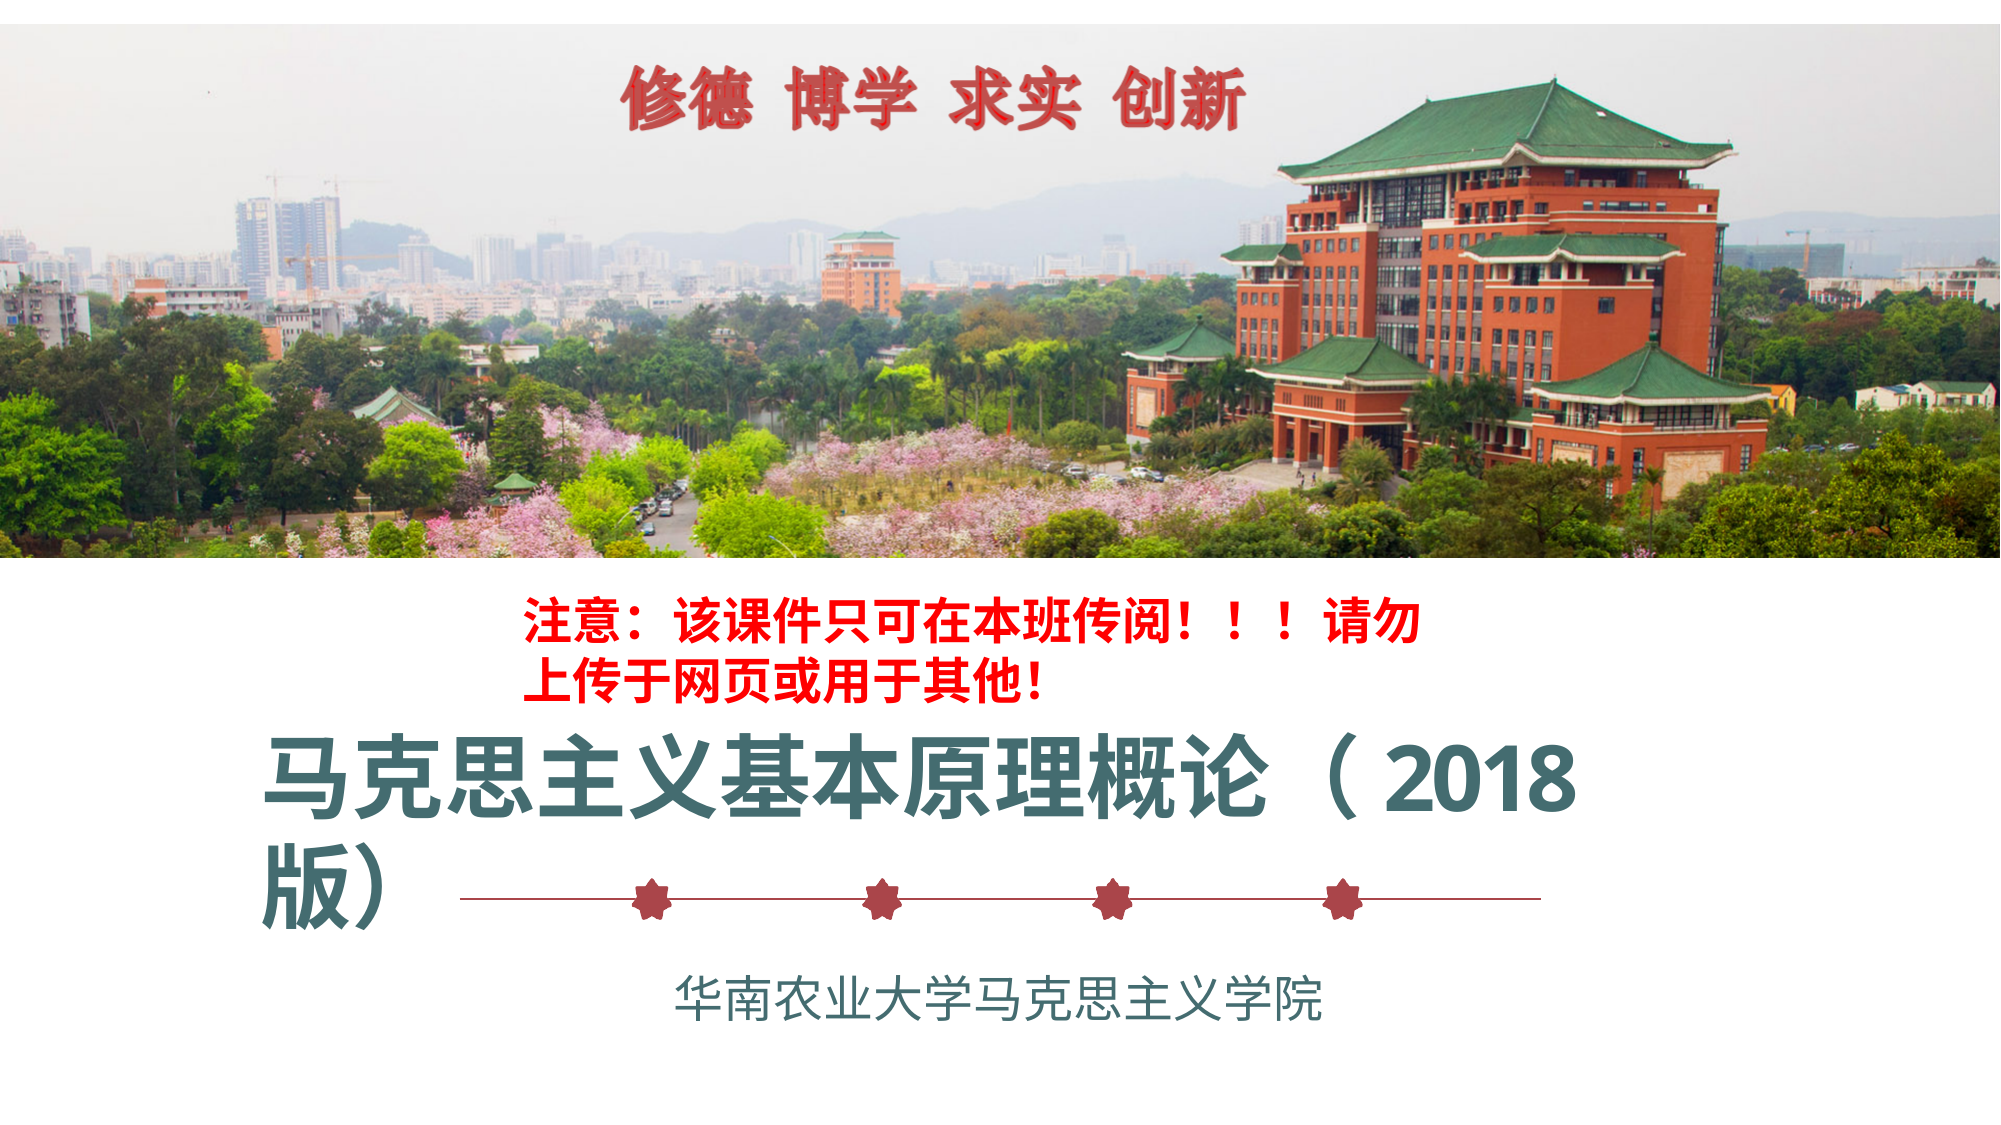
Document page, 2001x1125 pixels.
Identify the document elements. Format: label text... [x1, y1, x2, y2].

picture [0, 24, 2000, 559]
text_box 马克思主义基本原理概论（2018版） [258, 717, 1742, 940]
text_box 注意：该课件只可在本班传阅！！！请勿上传于网页或用于其他！ [507, 581, 1458, 717]
text_box 华南农业大学马克思主义学院 [671, 965, 1363, 1028]
